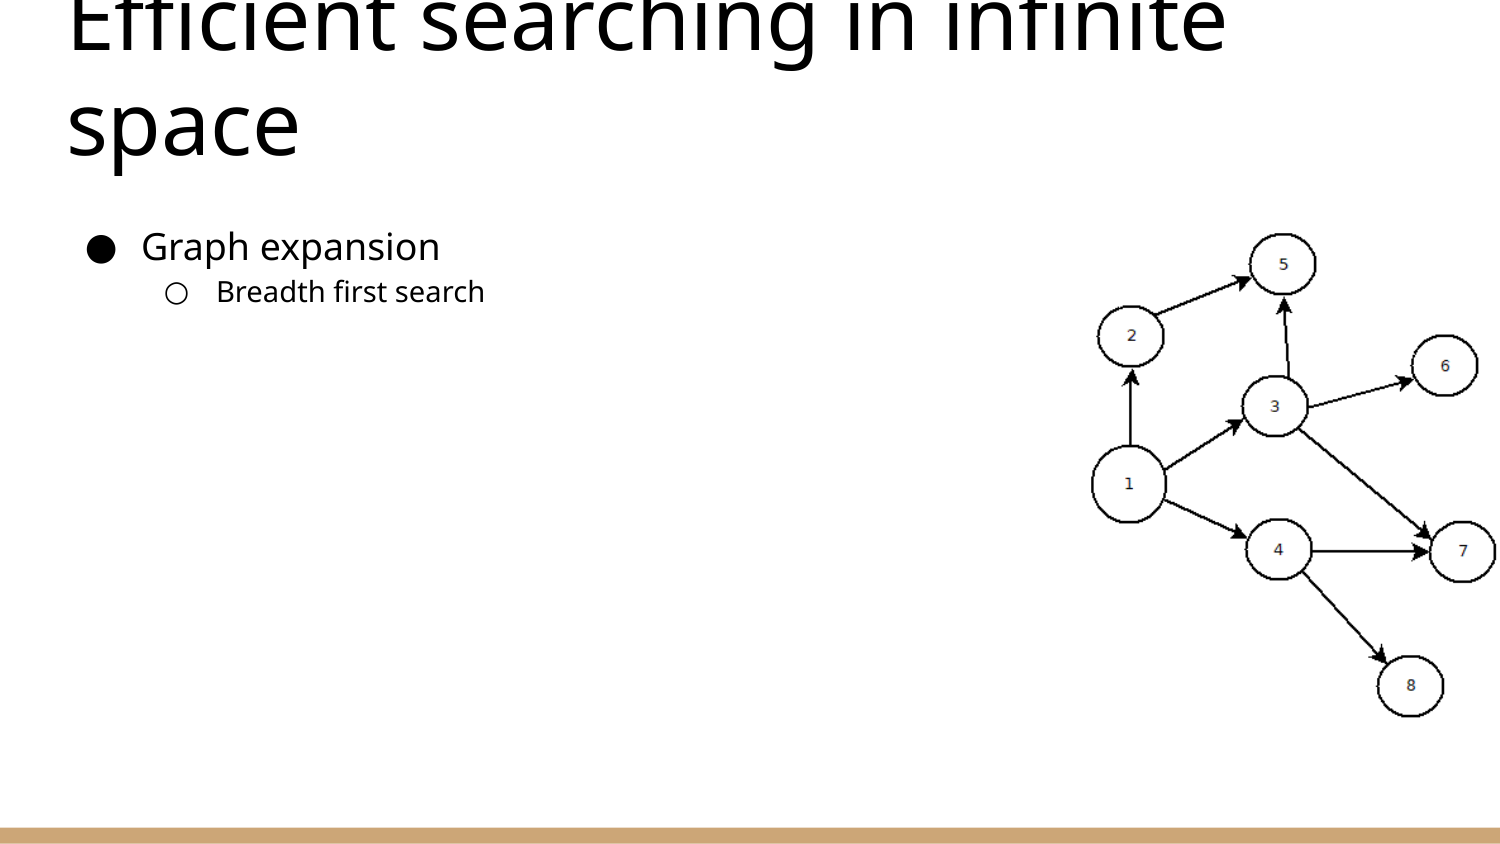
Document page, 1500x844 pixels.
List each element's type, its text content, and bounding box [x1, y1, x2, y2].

title Efficient searching in infinite space [51, 51, 1449, 189]
picture [1089, 232, 1500, 720]
list Graph expansion Breadth first search [51, 200, 1449, 752]
